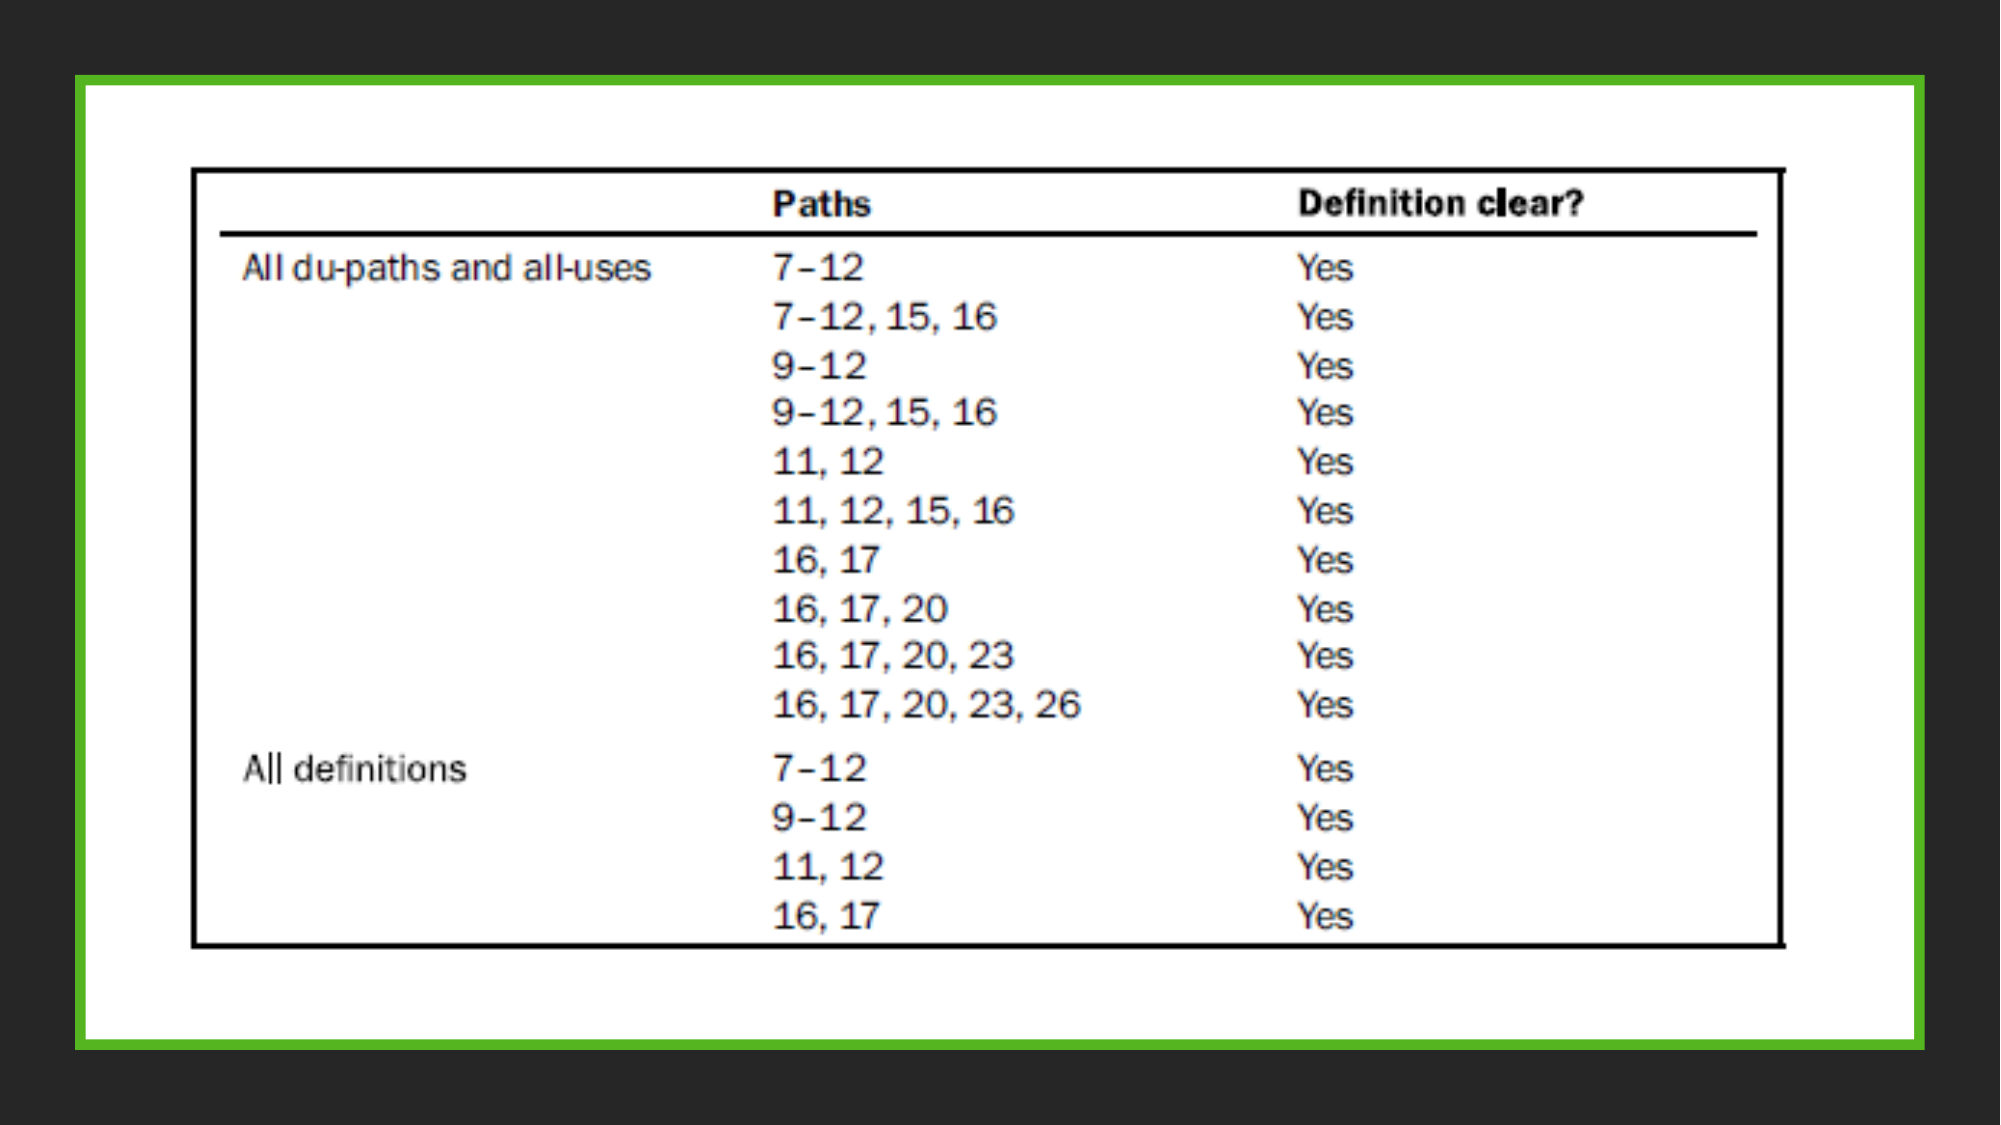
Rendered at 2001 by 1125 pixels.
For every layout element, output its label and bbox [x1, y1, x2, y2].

text_box [74, 74, 1926, 1051]
picture [162, 148, 1843, 976]
text_box [84, 84, 1916, 1041]
text_box [0, 0, 2000, 1125]
